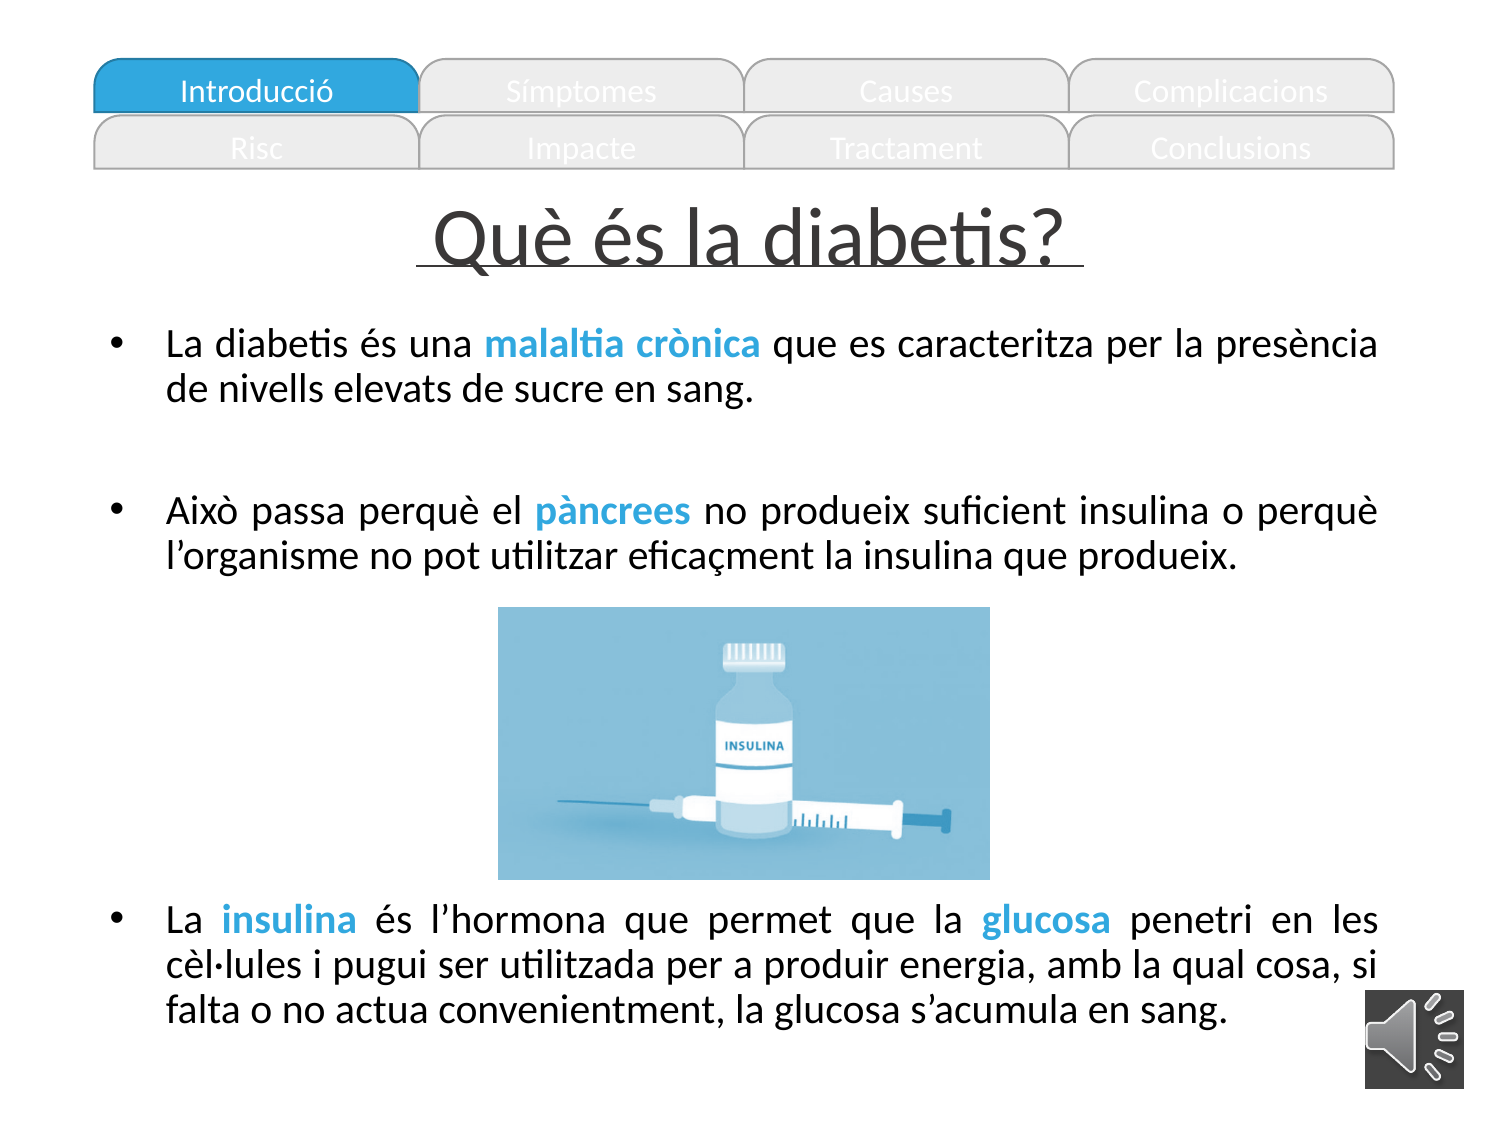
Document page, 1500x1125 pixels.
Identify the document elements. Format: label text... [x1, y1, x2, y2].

text_box Causes [743, 57, 1069, 114]
text_box Tractament [743, 114, 1069, 170]
picture [1364, 989, 1465, 1090]
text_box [413, 174, 1086, 291]
text_box Impacte [418, 114, 744, 170]
text_box Símptomes [418, 57, 744, 114]
text_box Introducció [93, 57, 419, 114]
text_box Risc [93, 114, 419, 170]
text_box Conclusions [1067, 114, 1395, 170]
picture [498, 607, 990, 880]
text_box La diabetis és una malaltia crònica que es caracteritza per la presència de nivells elevats de sucre en sang. Això passa perquè el pàncrees no produeix suficient insulina o perquè l’organisme no pot utilitzar eficaçment la insulina que produeix. La insulina és l’hormona que permet que la glucosa penetri en les cèl·lules i pugui ser utilitzada per a produir energia, amb la qual cosa, si falta o no actua convenientment, la glucosa s’acumula en sang. [94, 314, 1394, 811]
text_box Complicacions [1067, 57, 1395, 114]
